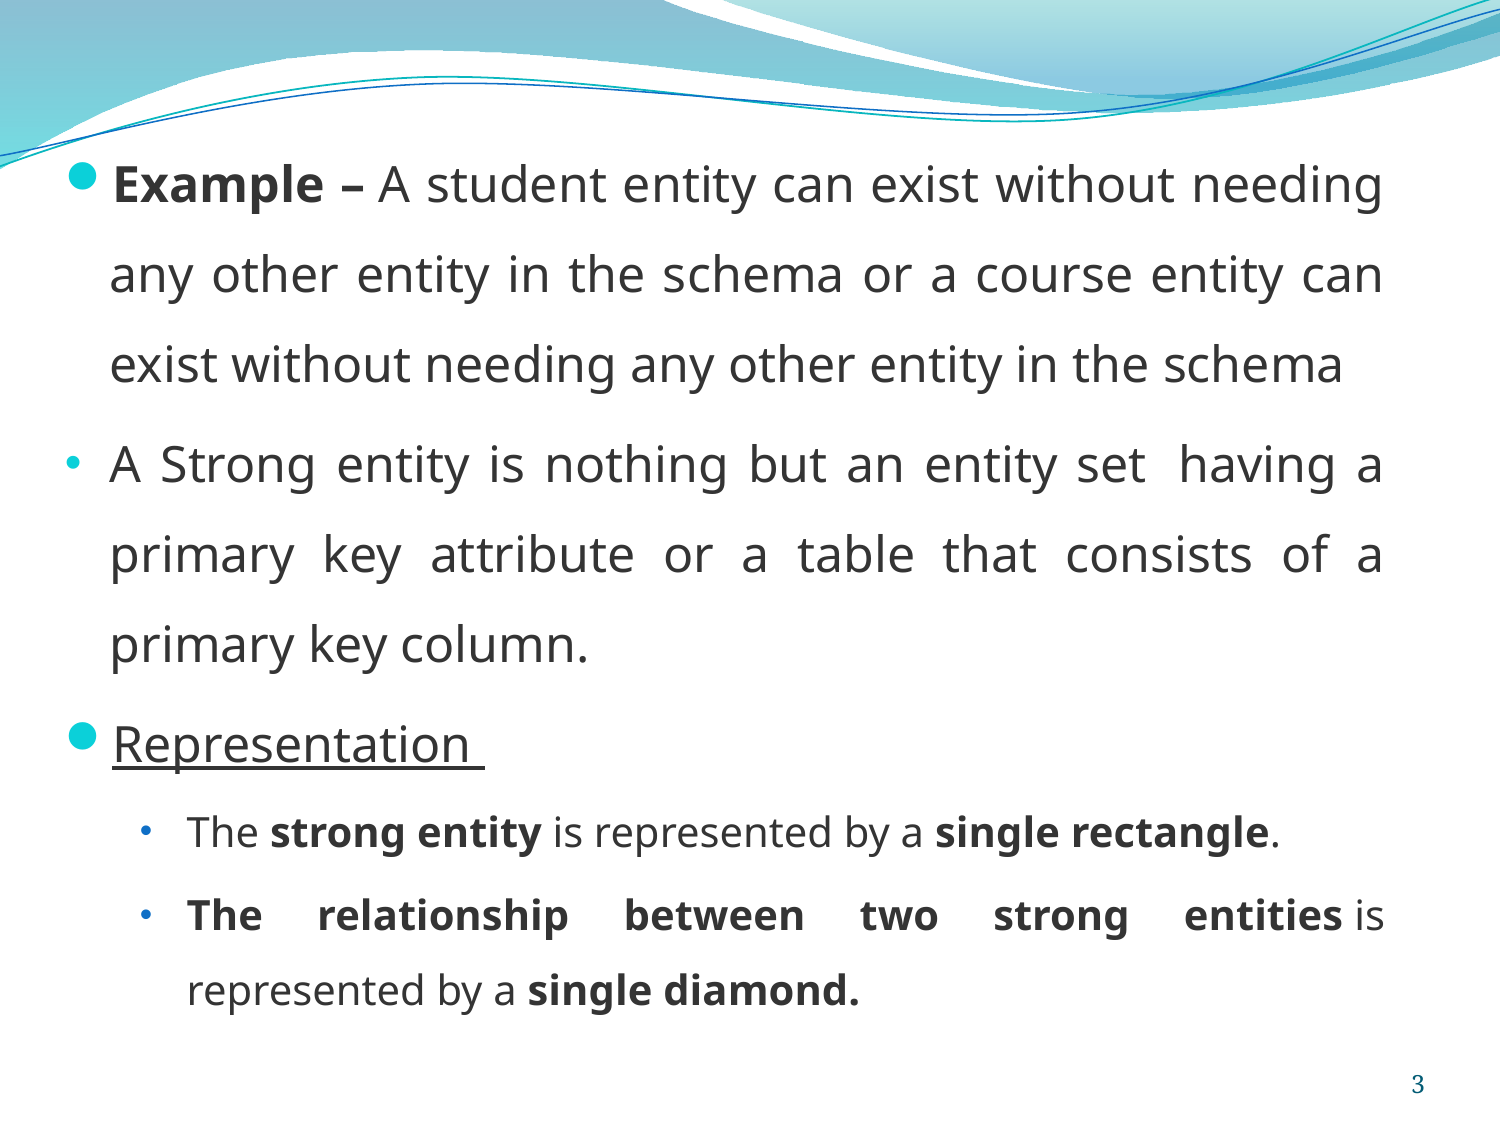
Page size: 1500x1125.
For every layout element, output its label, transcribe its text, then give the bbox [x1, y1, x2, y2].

list Example – A student entity can exist without needing any other entity in the schema or a course entity can exist without needing any other entity in the schema A Strong entity is nothing but an entity set having a primary key attribute or a table that consists of a primary key column. Representation The strong entity is represented by a single rectangle. The relationship between two strong entities is represented by a single diamond. [50, 114, 1400, 1037]
slide_number 3 [1299, 1042, 1425, 1103]
